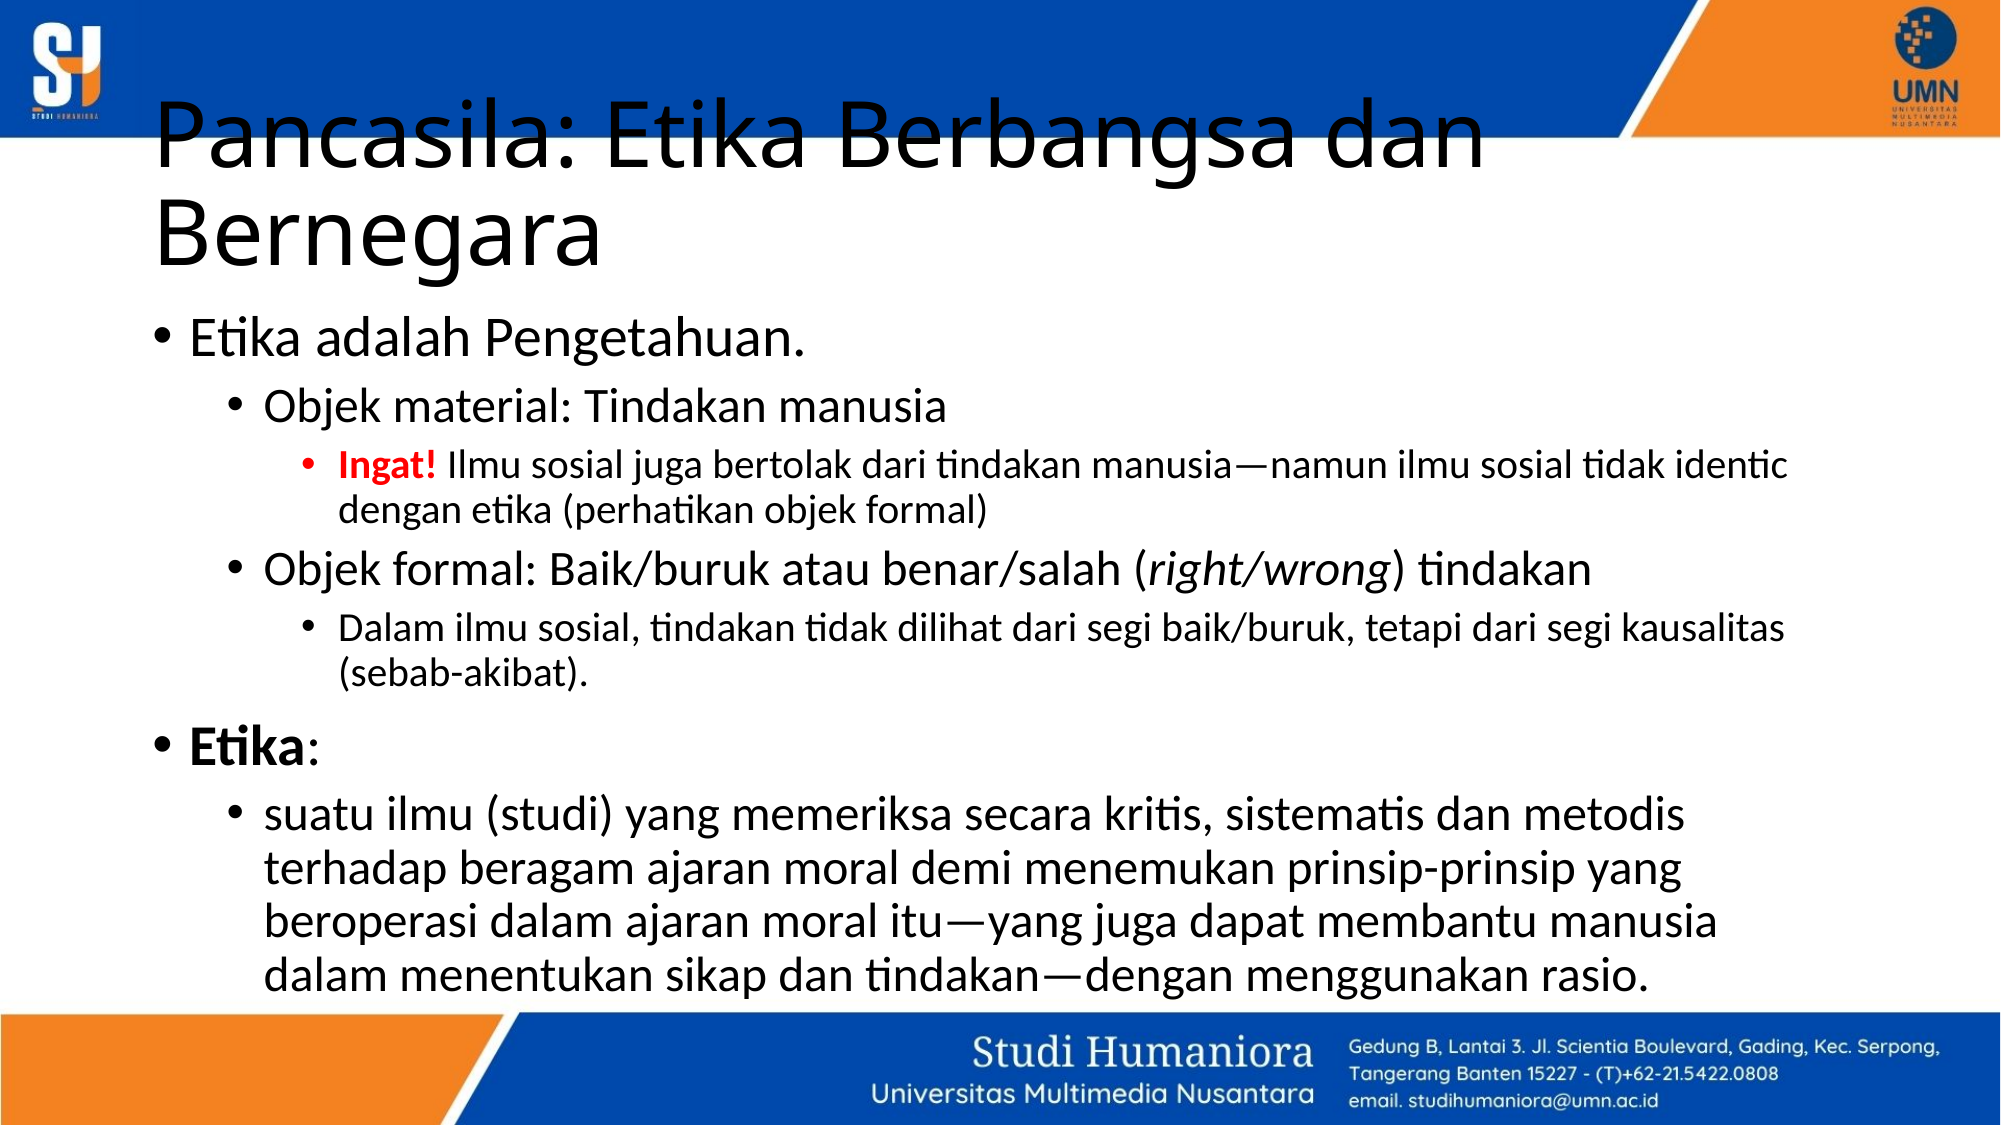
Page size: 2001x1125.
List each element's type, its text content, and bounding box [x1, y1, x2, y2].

title Pancasila: Etika Berbangsa dan Bernegara [137, 78, 1863, 296]
picture [0, 0, 2001, 1125]
list Etika adalah Pengetahuan. Objek material: Tindakan manusia Ingat! Ilmu sosial juga bertolak dari tindakan manusia—namun ilmu sosial tidak identic dengan etika (perhatikan objek formal) Objek formal: Baik/buruk atau benar/salah (right/wrong) tindakan Dalam ilmu sosial, tindakan tidak dilihat dari segi baik/buruk, tetapi dari segi kausalitas (sebab-akibat). Etika: suatu ilmu (studi) yang memeriksa secara kritis, sistematis dan metodis terhadap beragam ajaran moral demi menemukan prinsip-prinsip yang beroperasi dalam ajaran moral itu—yang juga dapat membantu manusia dalam menentukan sikap dan tindakan—dengan menggunakan rasio. [137, 299, 1863, 1014]
